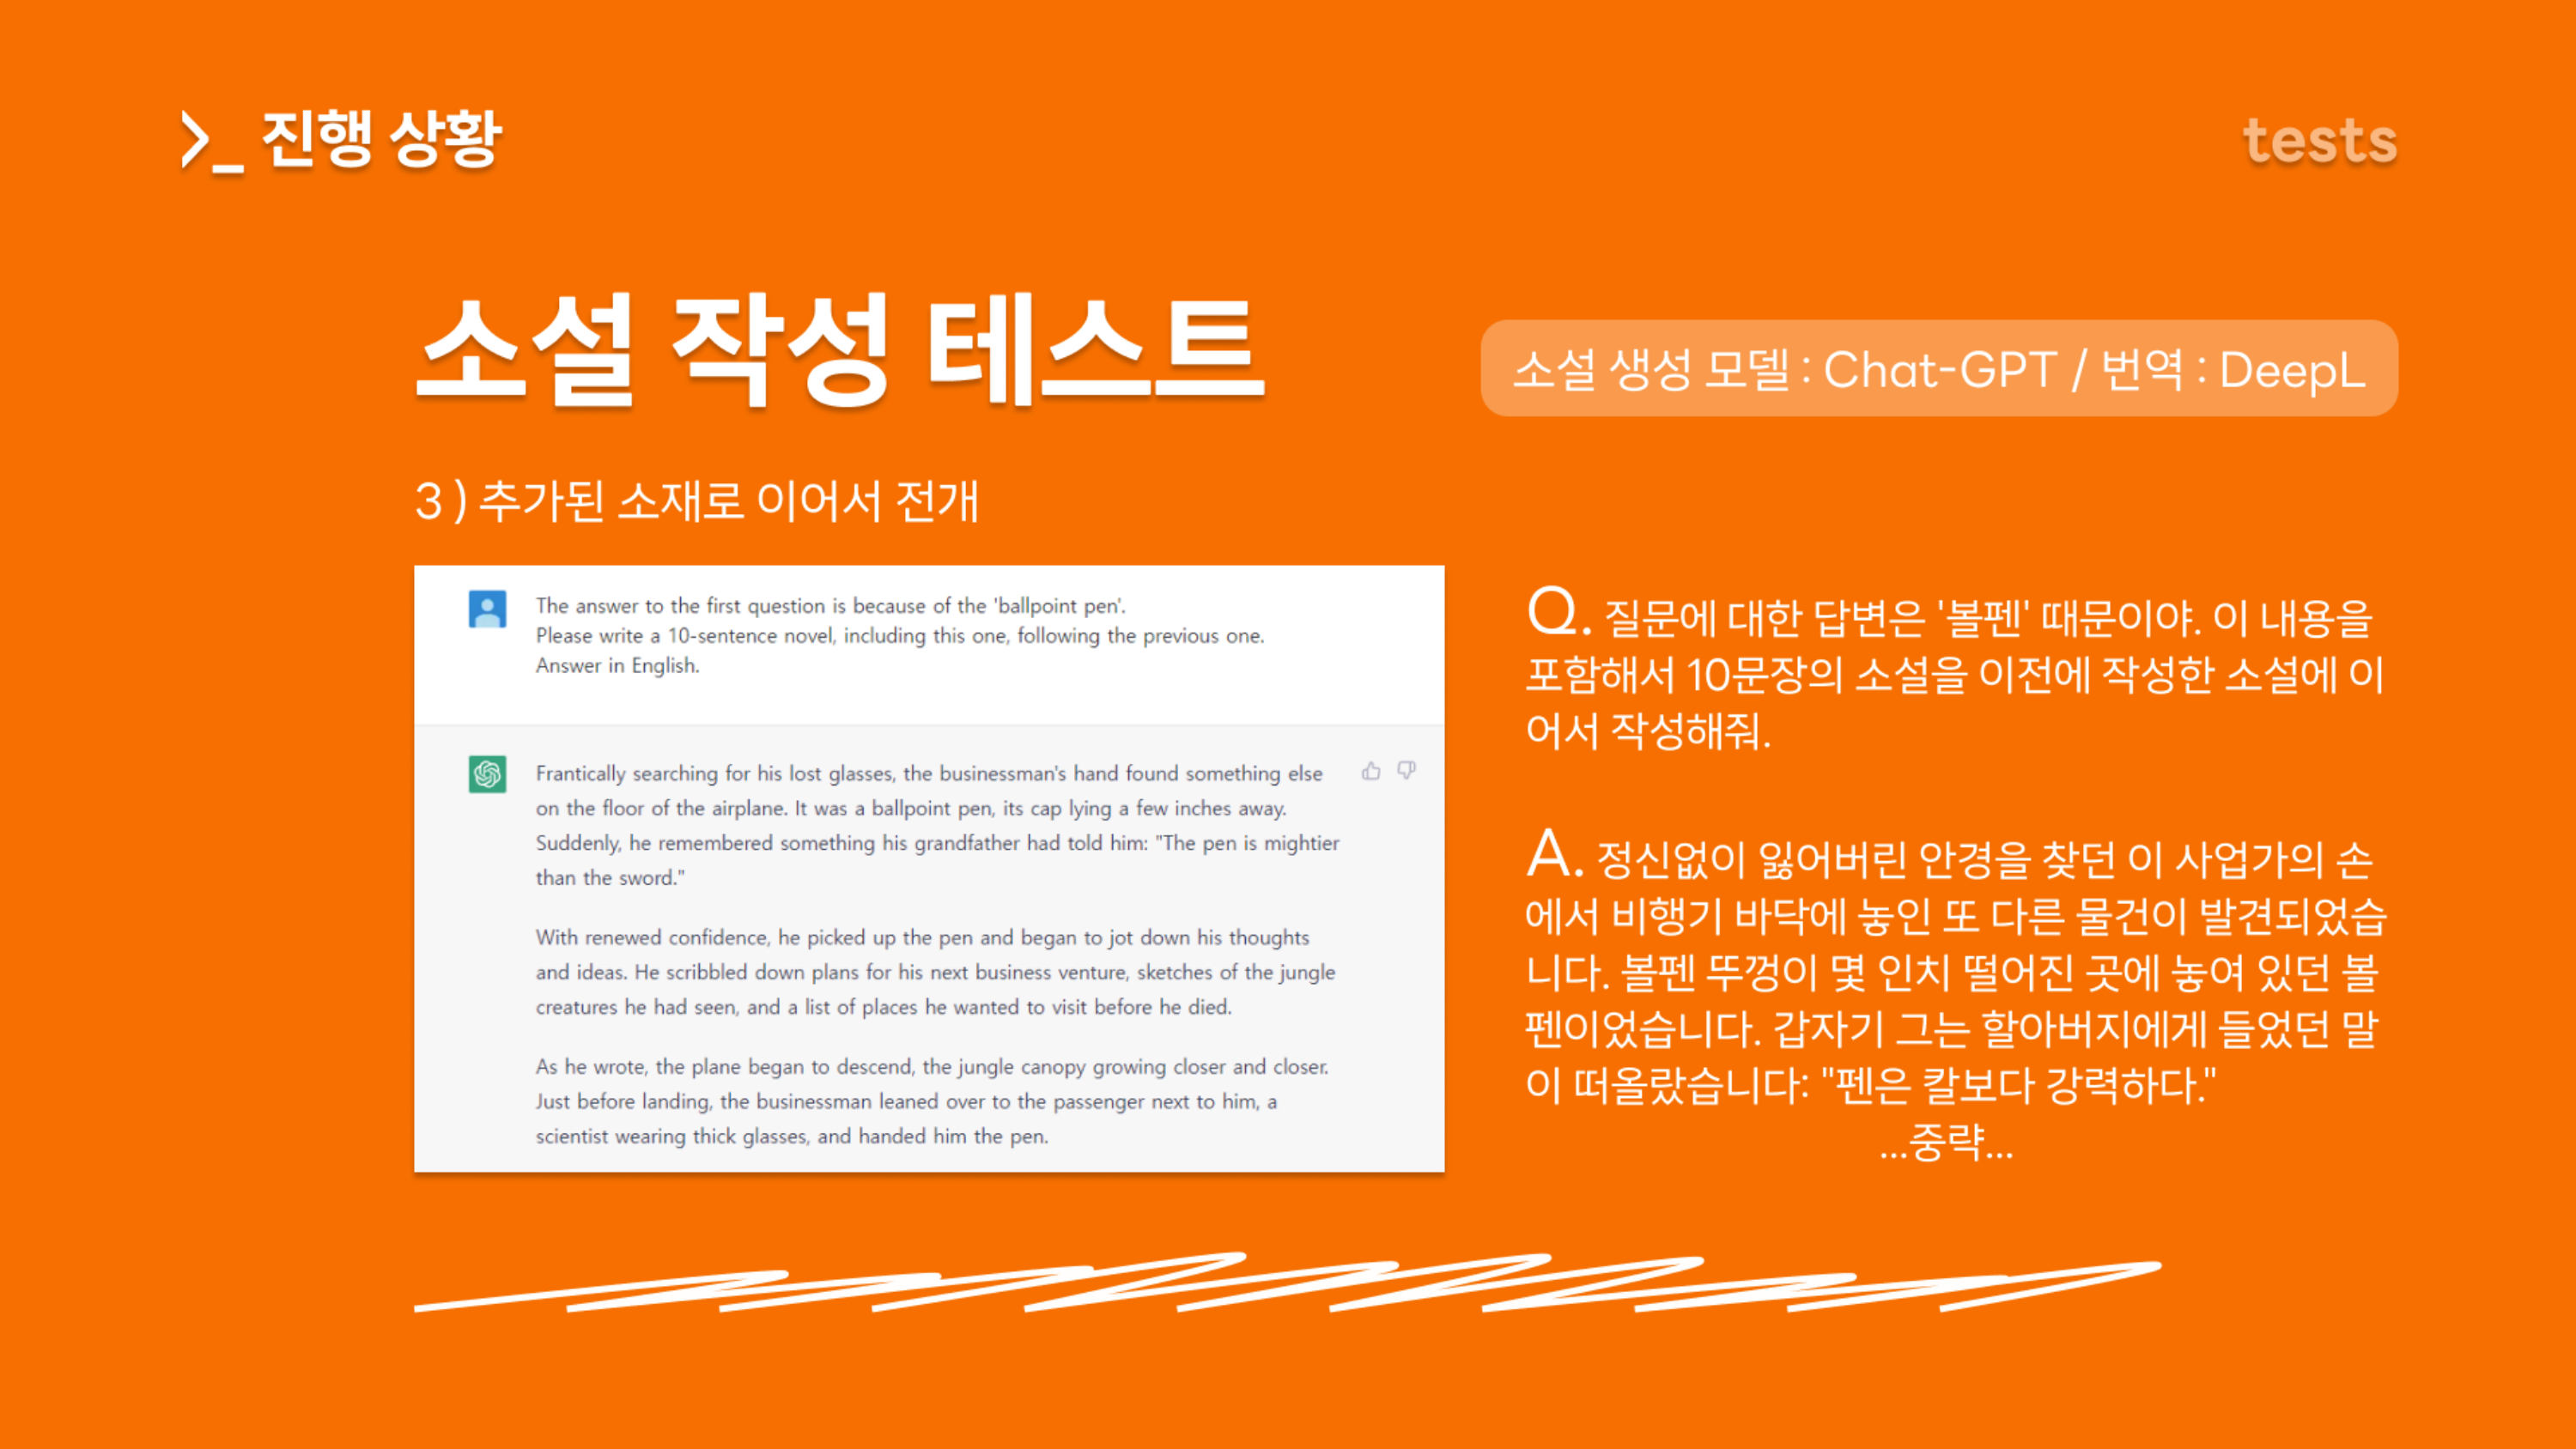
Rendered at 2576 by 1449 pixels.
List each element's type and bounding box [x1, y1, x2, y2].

text_box [0, 0, 2576, 1449]
